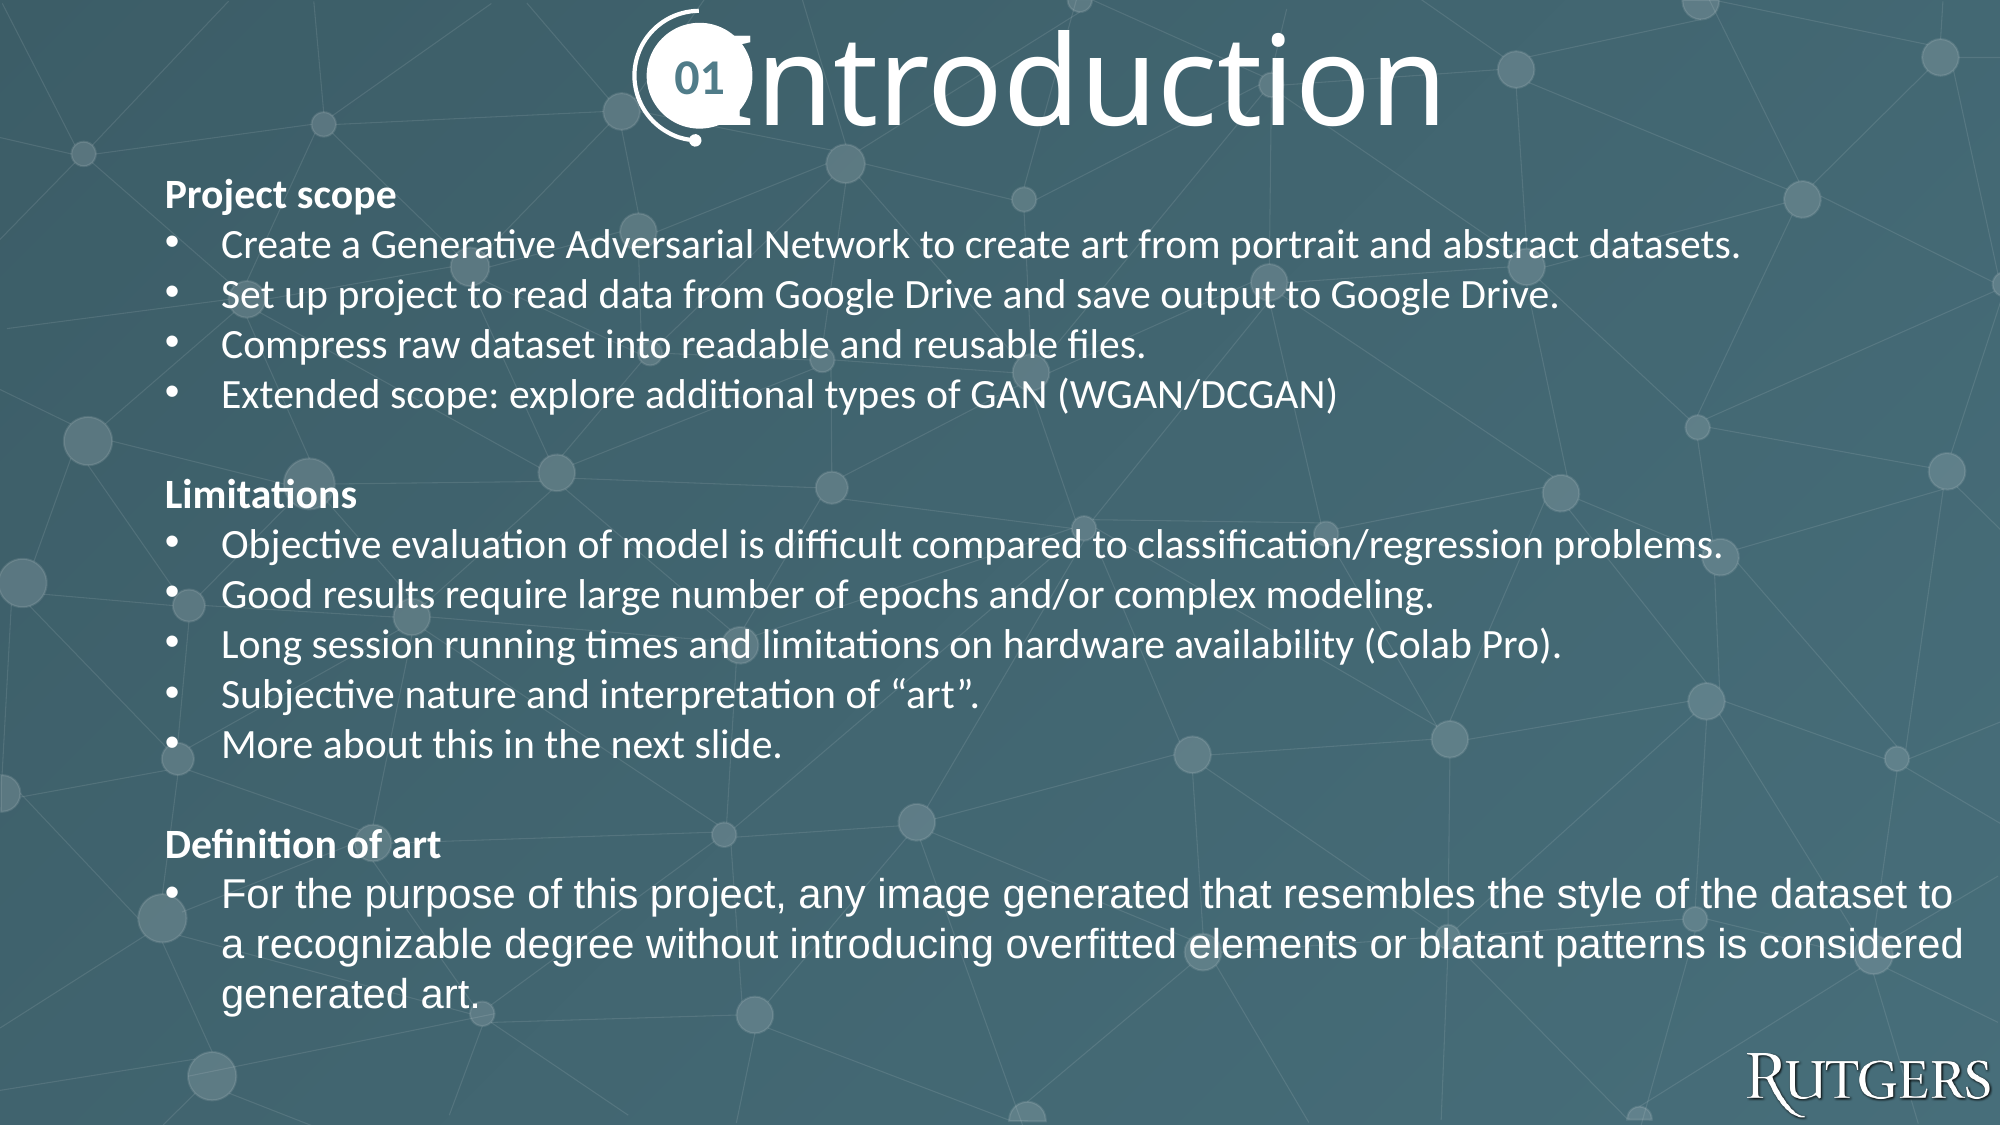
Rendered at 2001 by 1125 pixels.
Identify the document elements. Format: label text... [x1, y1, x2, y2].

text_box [634, 10, 765, 141]
picture [1747, 1053, 2000, 1125]
text_box Introduction [0, 0, 2000, 159]
text_box Project scope Create a Generative Adversarial Network to create art from portrait and abstract datasets. Set up project to read data from Google Drive and save output to Google Drive. Compress raw dataset into readable and reusable files. Extended scope: explore additional types of GAN (WGAN/DCGAN) Limitations Objective evaluation of model is difficult compared to classification/regression problems. Good results require large number of epochs and/or complex modeling. Long session running times and limitations on hardware availability (Colab Pro). Subjective nature and interpretation of “art”. More about this in the next slide. Definition of art For the purpose of this project, any image generated that resembles the style of the dataset to a recognizable degree without introducing overfitted elements or blatant patterns is considered generated art. [0, 159, 2000, 1125]
